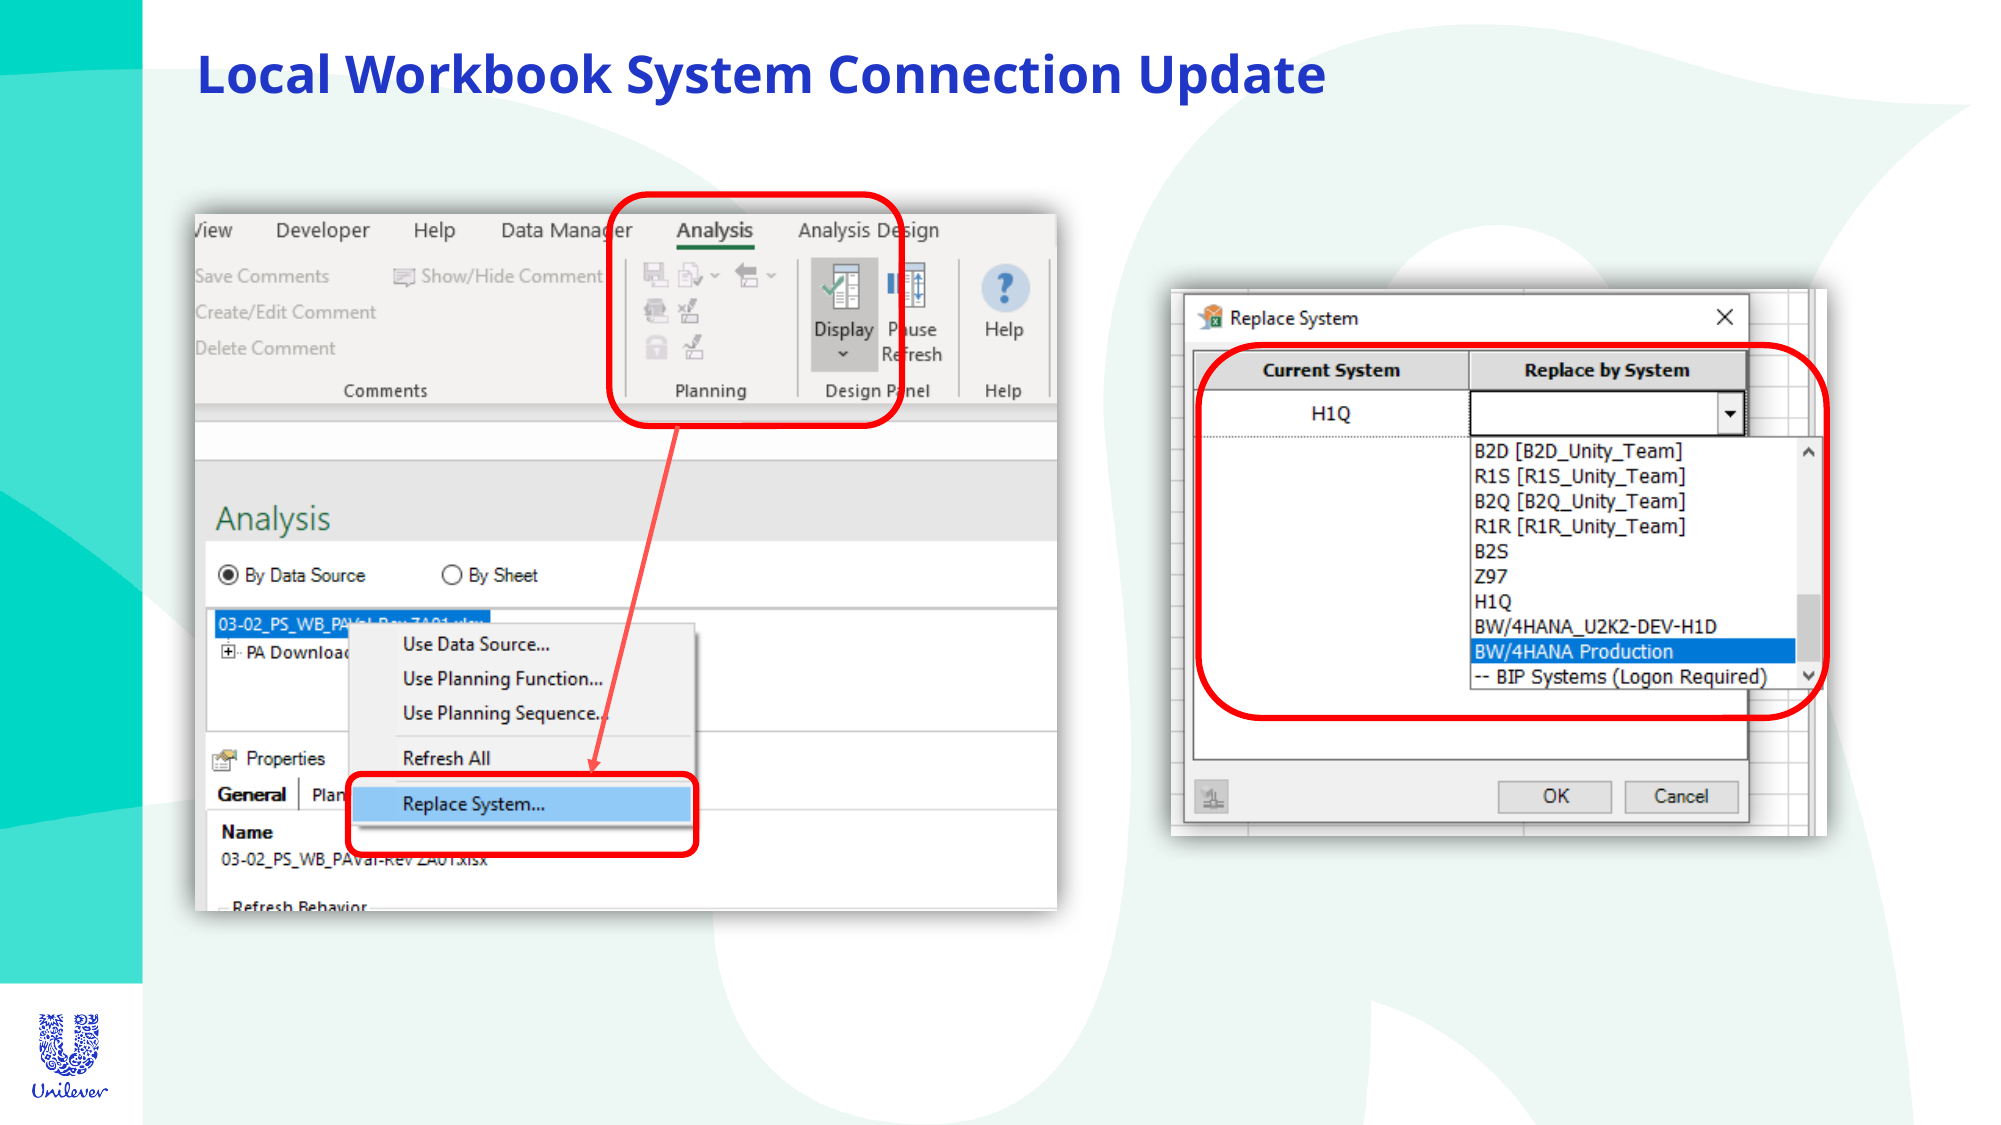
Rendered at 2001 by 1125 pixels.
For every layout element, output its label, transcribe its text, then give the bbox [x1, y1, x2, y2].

picture [0, 0, 2001, 1125]
text_box [1729, 246, 1880, 397]
text_box [613, 193, 898, 214]
title Local Workbook System Connection Update [196, 47, 1558, 148]
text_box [590, 425, 678, 775]
